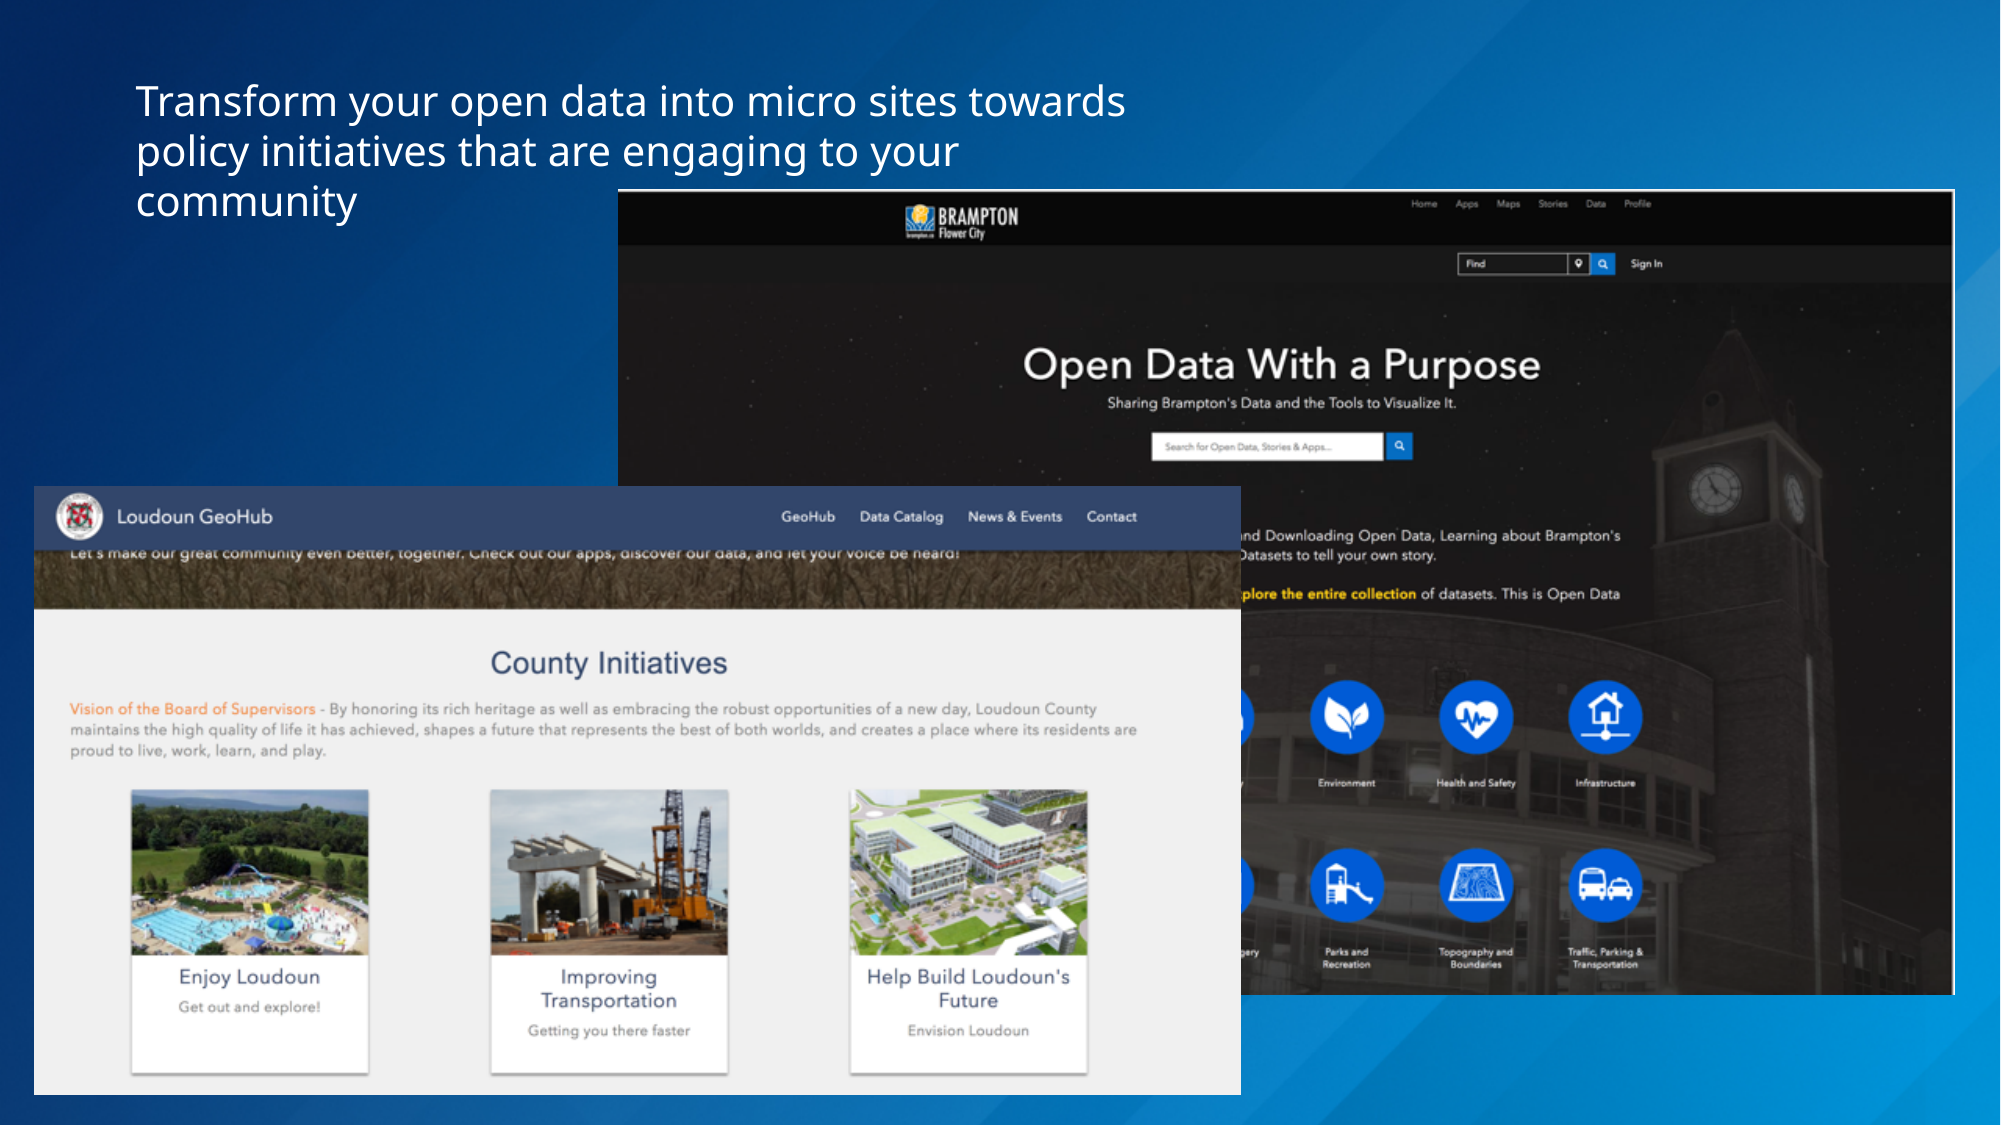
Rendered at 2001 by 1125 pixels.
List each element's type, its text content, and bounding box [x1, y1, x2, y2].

text_box Transform your open data into micro sites towards policy initiatives that are engaging to your community [120, 67, 1154, 233]
picture [33, 189, 1958, 1095]
